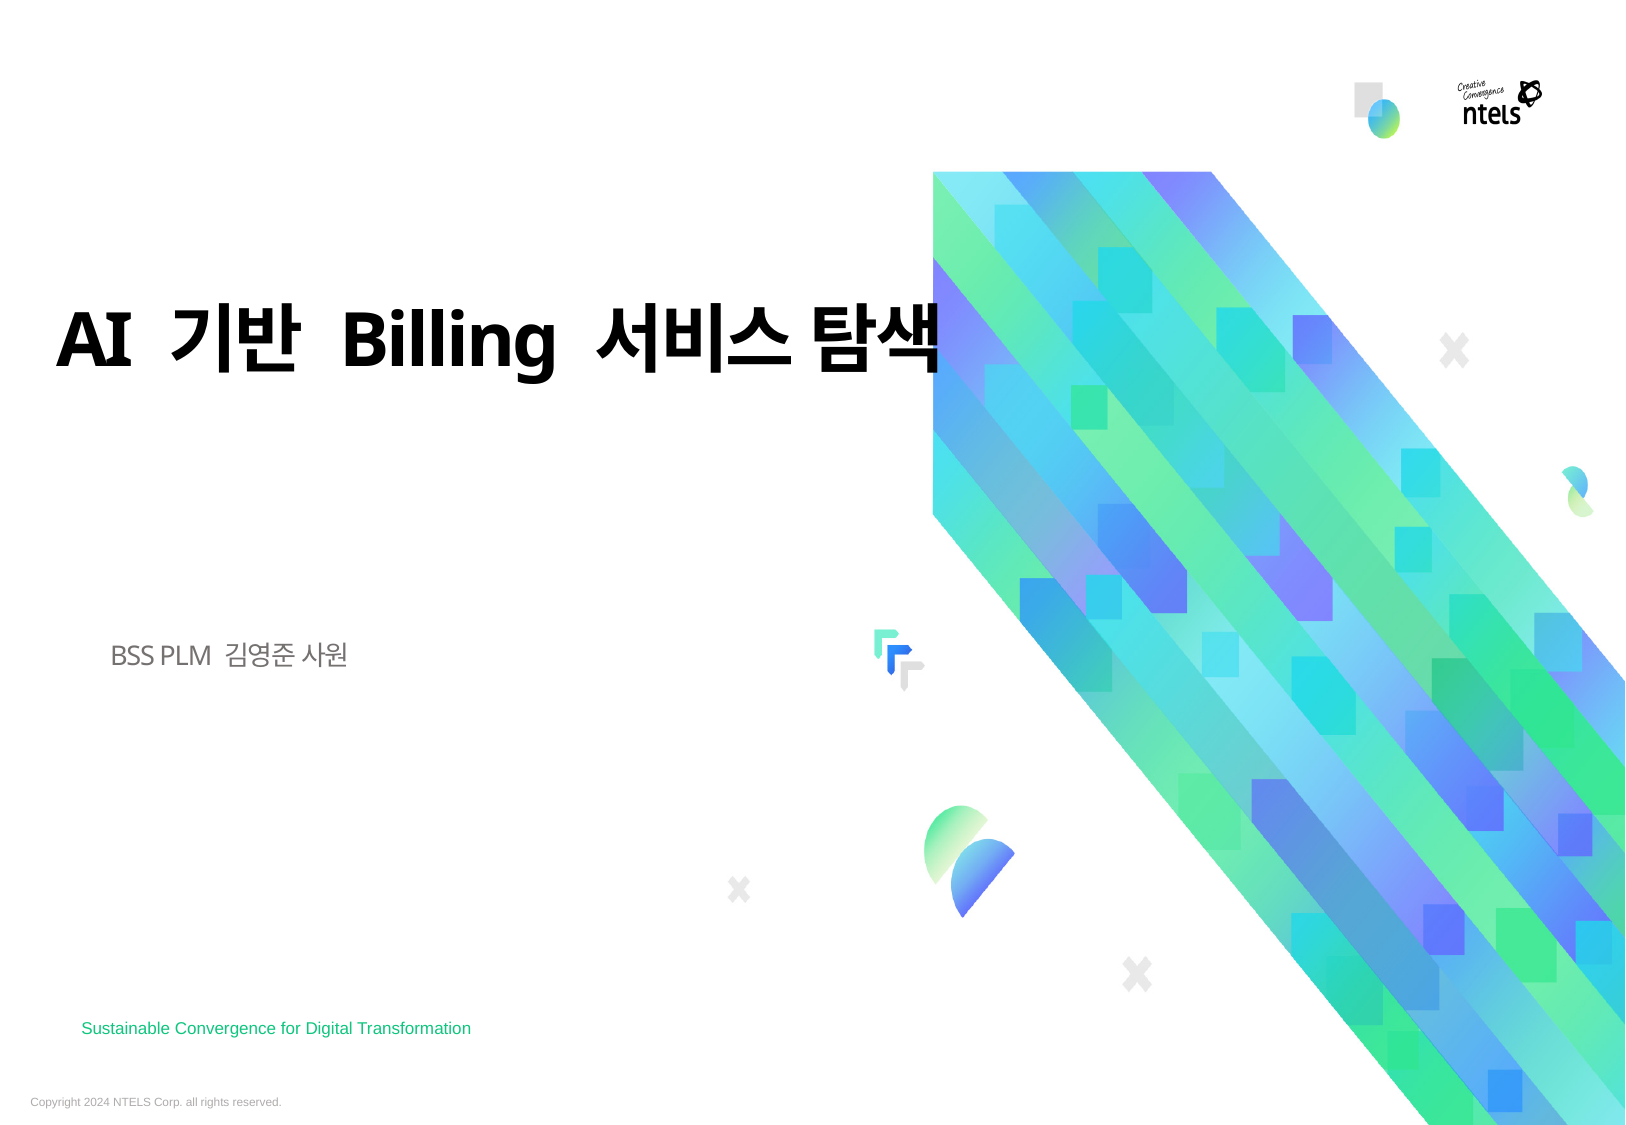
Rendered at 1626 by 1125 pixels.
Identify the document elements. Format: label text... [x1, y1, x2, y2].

text_box BSS PLM 김영준 사원 [110, 640, 350, 672]
picture [0, 0, 1626, 1125]
text_box AI 기반 Billing 서비스 탐색 [56, 291, 945, 382]
